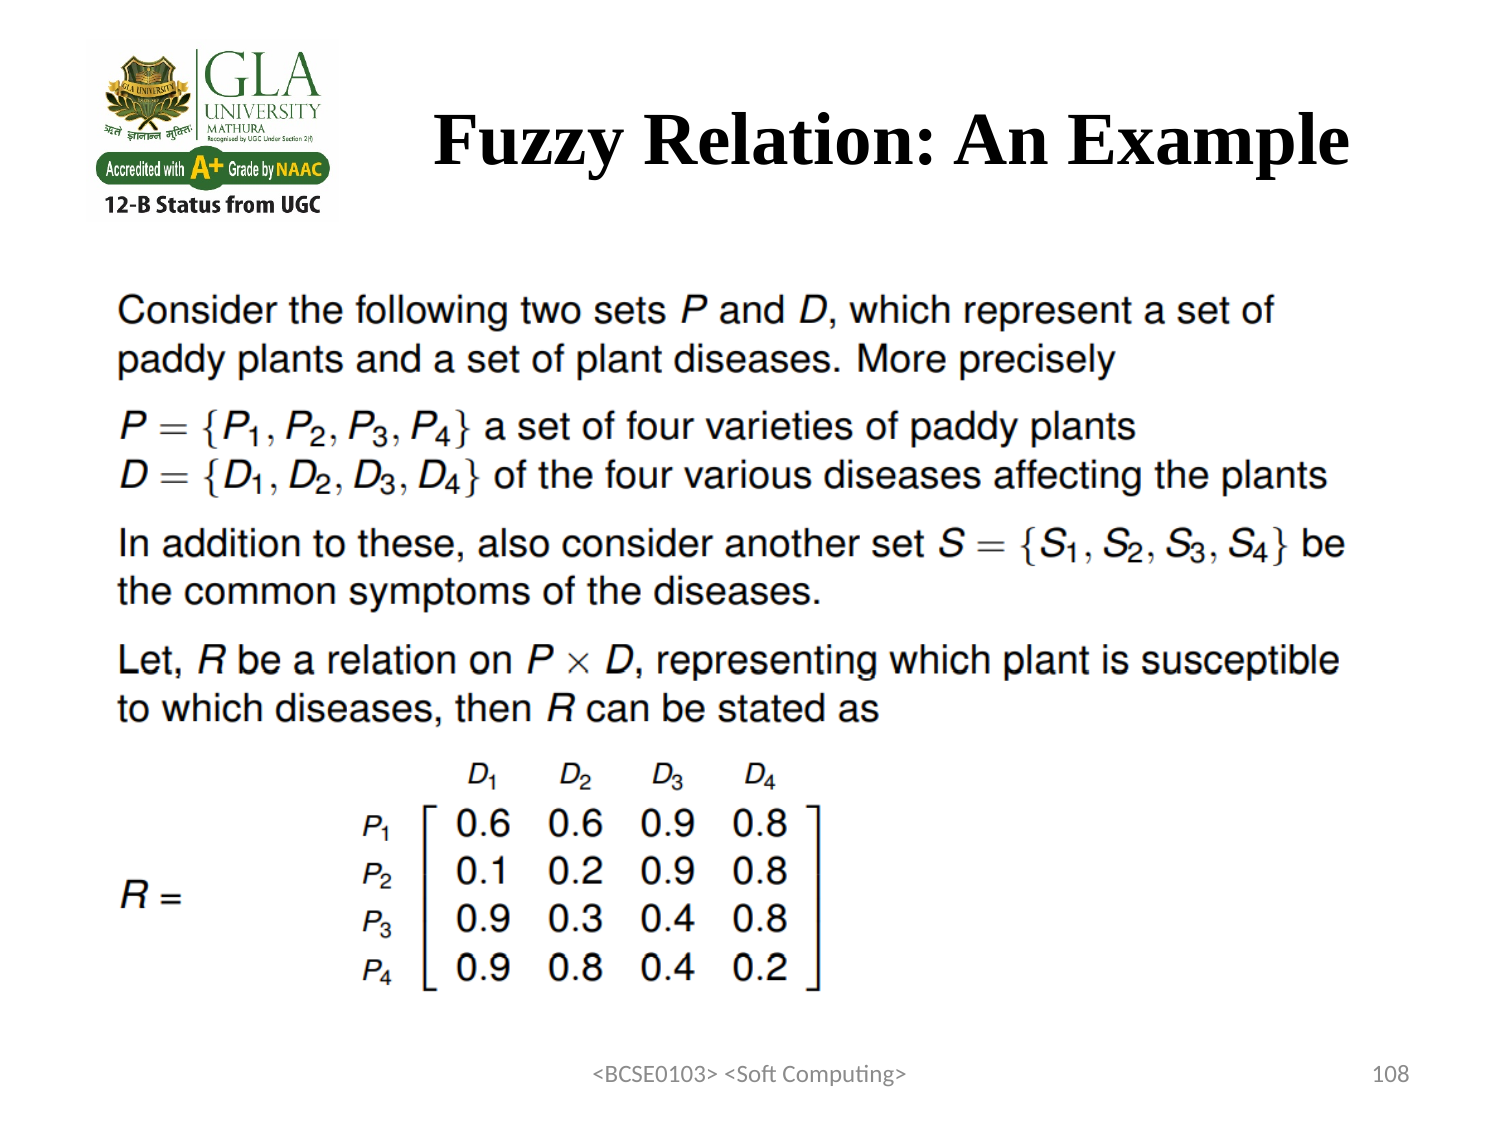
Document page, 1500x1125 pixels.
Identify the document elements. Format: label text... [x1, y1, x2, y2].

slide_number 108 [1074, 1042, 1425, 1103]
picture [86, 39, 339, 222]
title Fuzzy Relation: An Example [360, 45, 1425, 225]
footer <BCSE0103> <Soft Computing> [512, 1042, 988, 1103]
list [100, 268, 1360, 1012]
